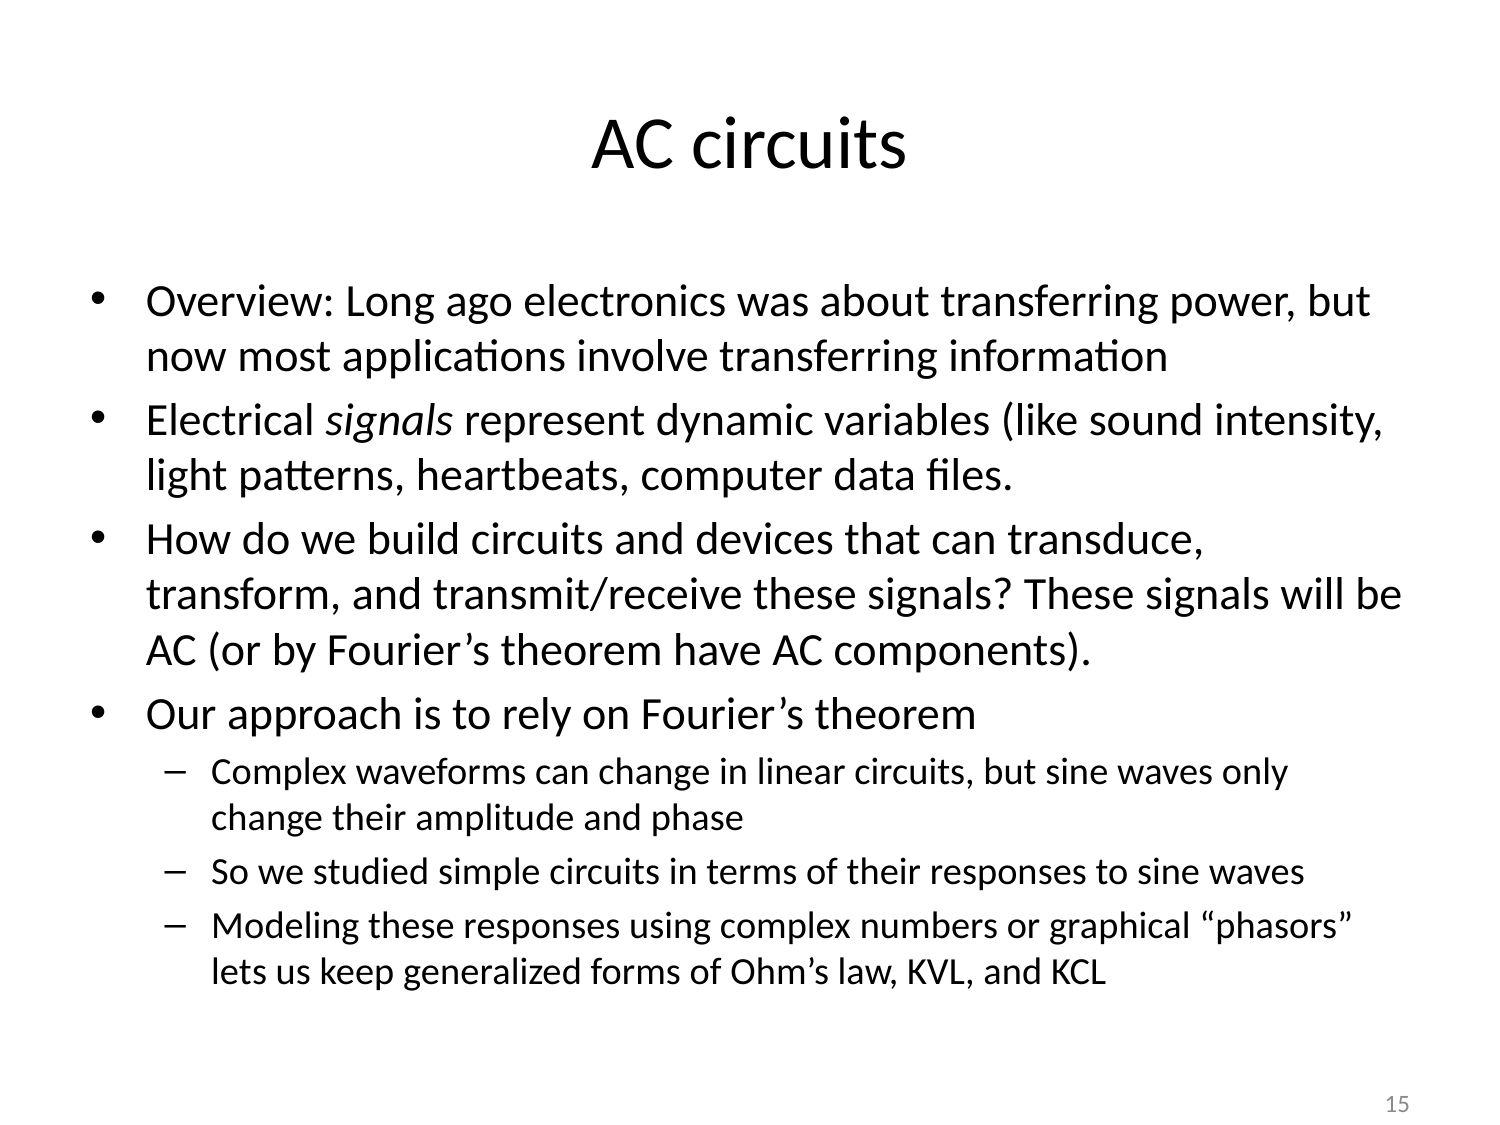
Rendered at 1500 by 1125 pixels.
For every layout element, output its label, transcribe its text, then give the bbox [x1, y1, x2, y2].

title AC circuits [75, 45, 1425, 233]
slide_number 15 [1074, 1072, 1425, 1125]
list Overview: Long ago electronics was about transferring power, but now most applications involve transferring information Electrical signals represent dynamic variables (like sound intensity, light patterns, heartbeats, computer data files. How do we build circuits and devices that can transduce, transform, and transmit/receive these signals? These signals will be AC (or by Fourier’s theorem have AC components). Our approach is to rely on Fourier’s theorem Complex waveforms can change in linear circuits, but sine waves only change their amplitude and phase So we studied simple circuits in terms of their responses to sine waves Modeling these responses using complex numbers or graphical “phasors” lets us keep generalized forms of Ohm’s law, KVL, and KCL [75, 262, 1425, 1005]
